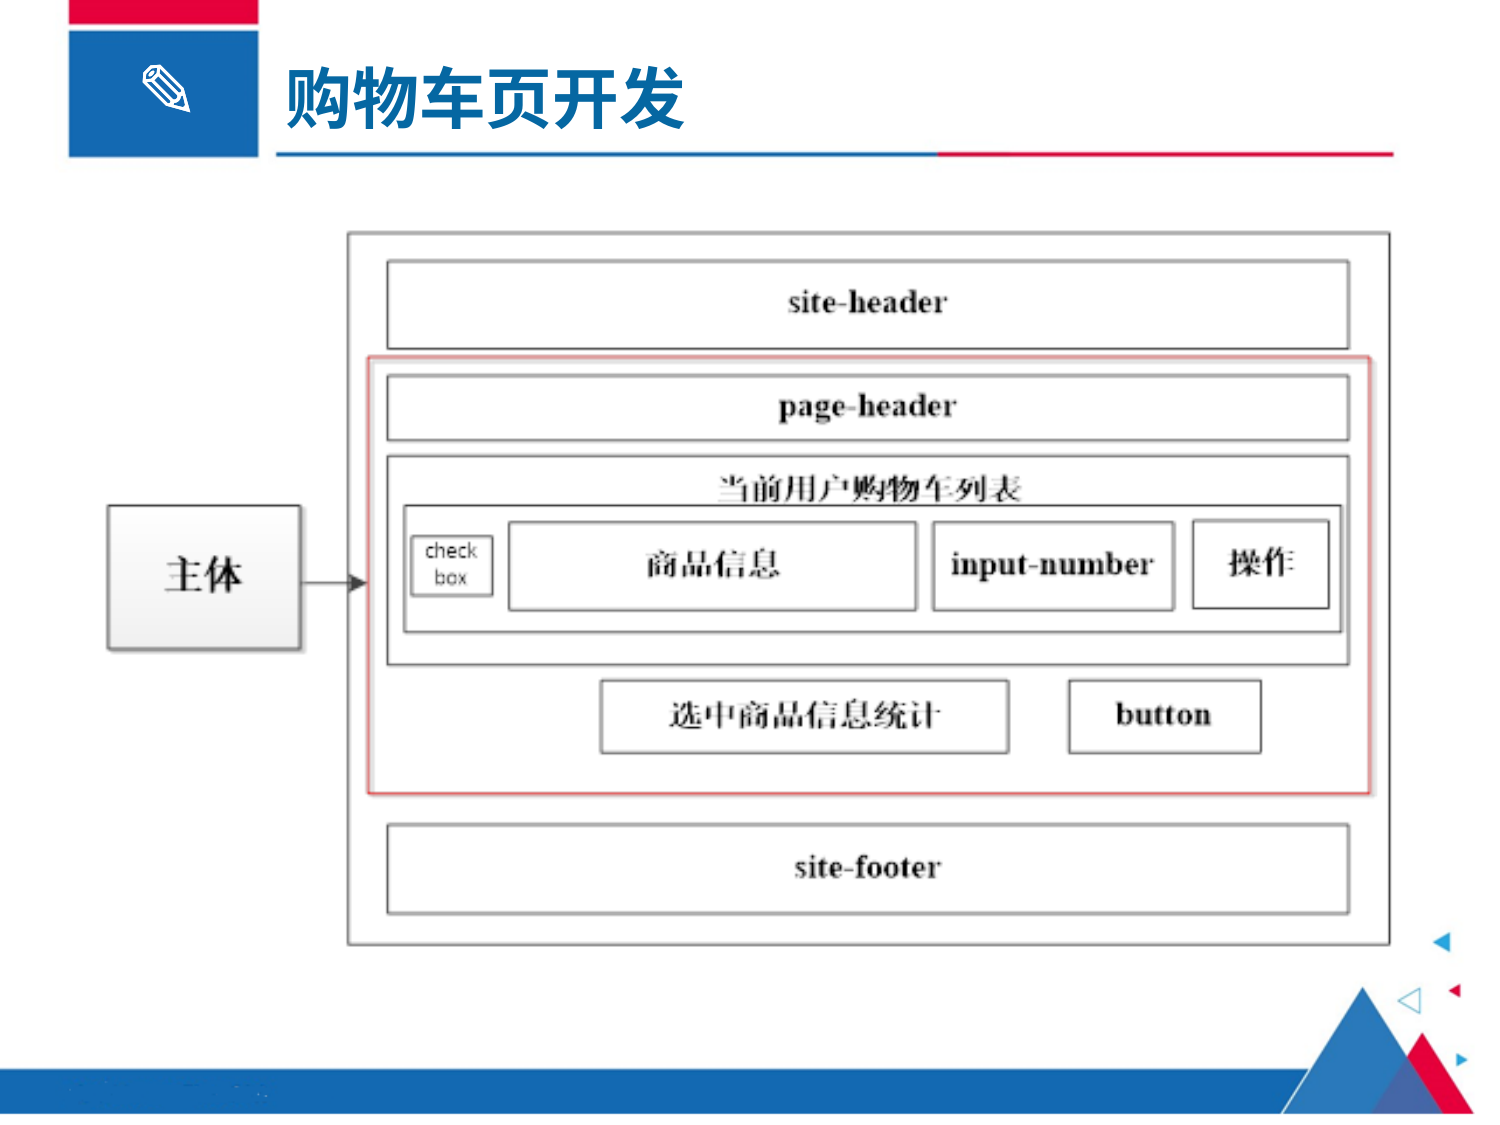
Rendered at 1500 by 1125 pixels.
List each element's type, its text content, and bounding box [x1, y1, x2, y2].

picture [0, 0, 1500, 1125]
text_box 购物车页开发 [271, 34, 1498, 160]
